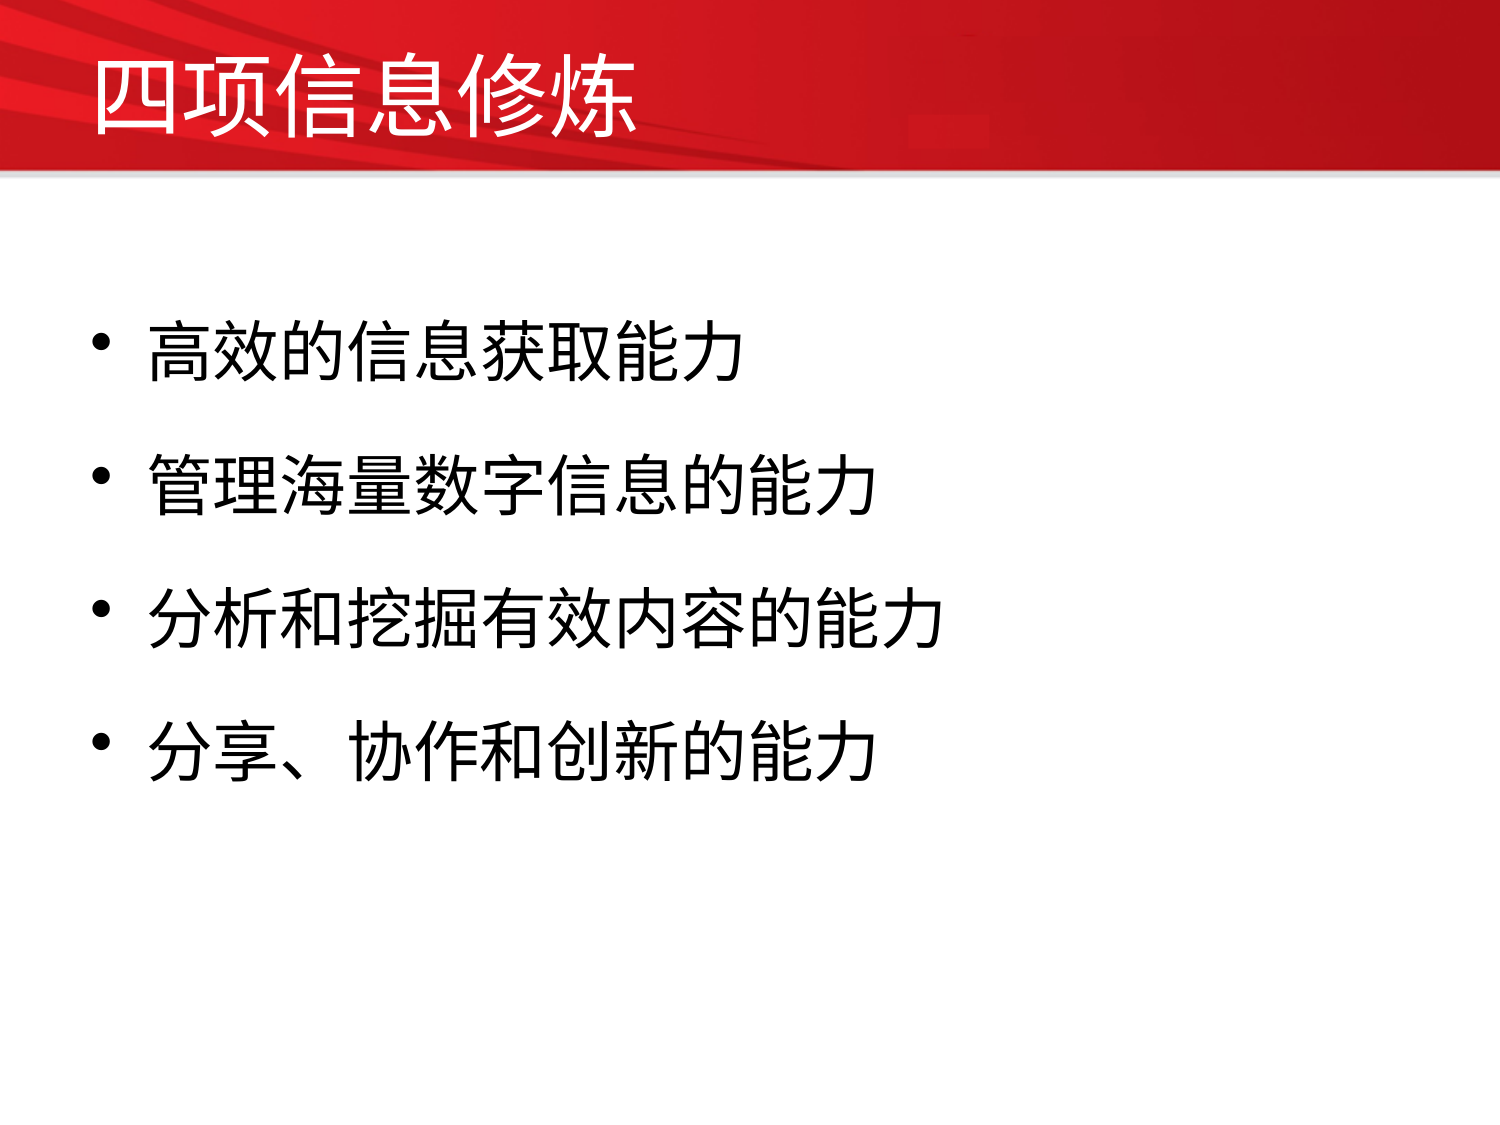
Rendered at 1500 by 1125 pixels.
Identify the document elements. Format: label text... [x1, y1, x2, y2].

title 四项信息修炼 [75, 0, 1425, 188]
list 高效的信息获取能力 管理海量数字信息的能力 分析和挖掘有效内容的能力 分享、协作和创新的能力 [75, 262, 1425, 1005]
